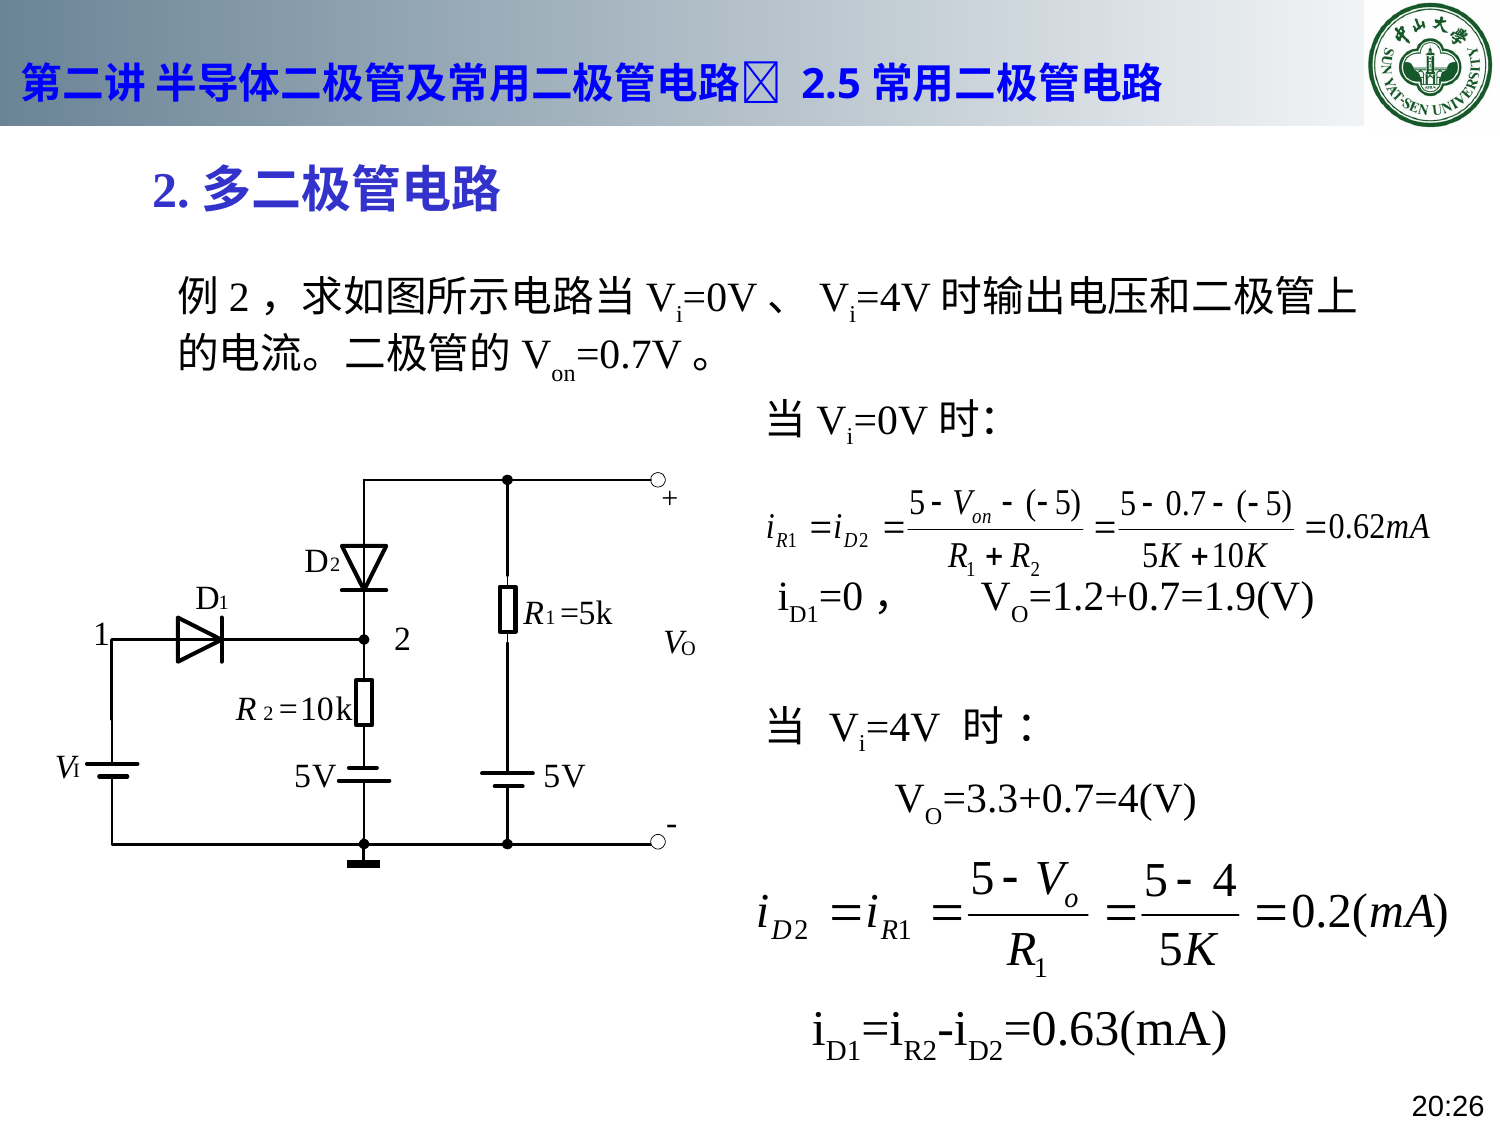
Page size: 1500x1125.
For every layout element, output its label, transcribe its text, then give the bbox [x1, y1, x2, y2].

text_box 当Vi=0V时： [750, 423, 1463, 457]
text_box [749, 845, 1459, 989]
text_box iD1=iR2-iD2=0.63(mA) [797, 989, 1260, 1074]
text_box 当Vi=4V时： [750, 692, 1032, 764]
text_box 当Vi=0V时： [750, 385, 1463, 422]
text_box 2.多二极管电路 [137, 149, 1038, 225]
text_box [749, 467, 1447, 633]
text_box VO=3.3+0.7=4(V) [879, 763, 1215, 837]
text_box 例2，求如图所示电路当Vi=0V、Vi=4V时输出电压和二极管上的电流。二极管的Von=0.7V。 [162, 262, 1413, 394]
picture [1364, 0, 1500, 130]
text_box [41, 467, 703, 873]
title 第二讲 半导体二极管及常用二极管电路 2.5常用二极管电路 [5, 38, 1194, 126]
